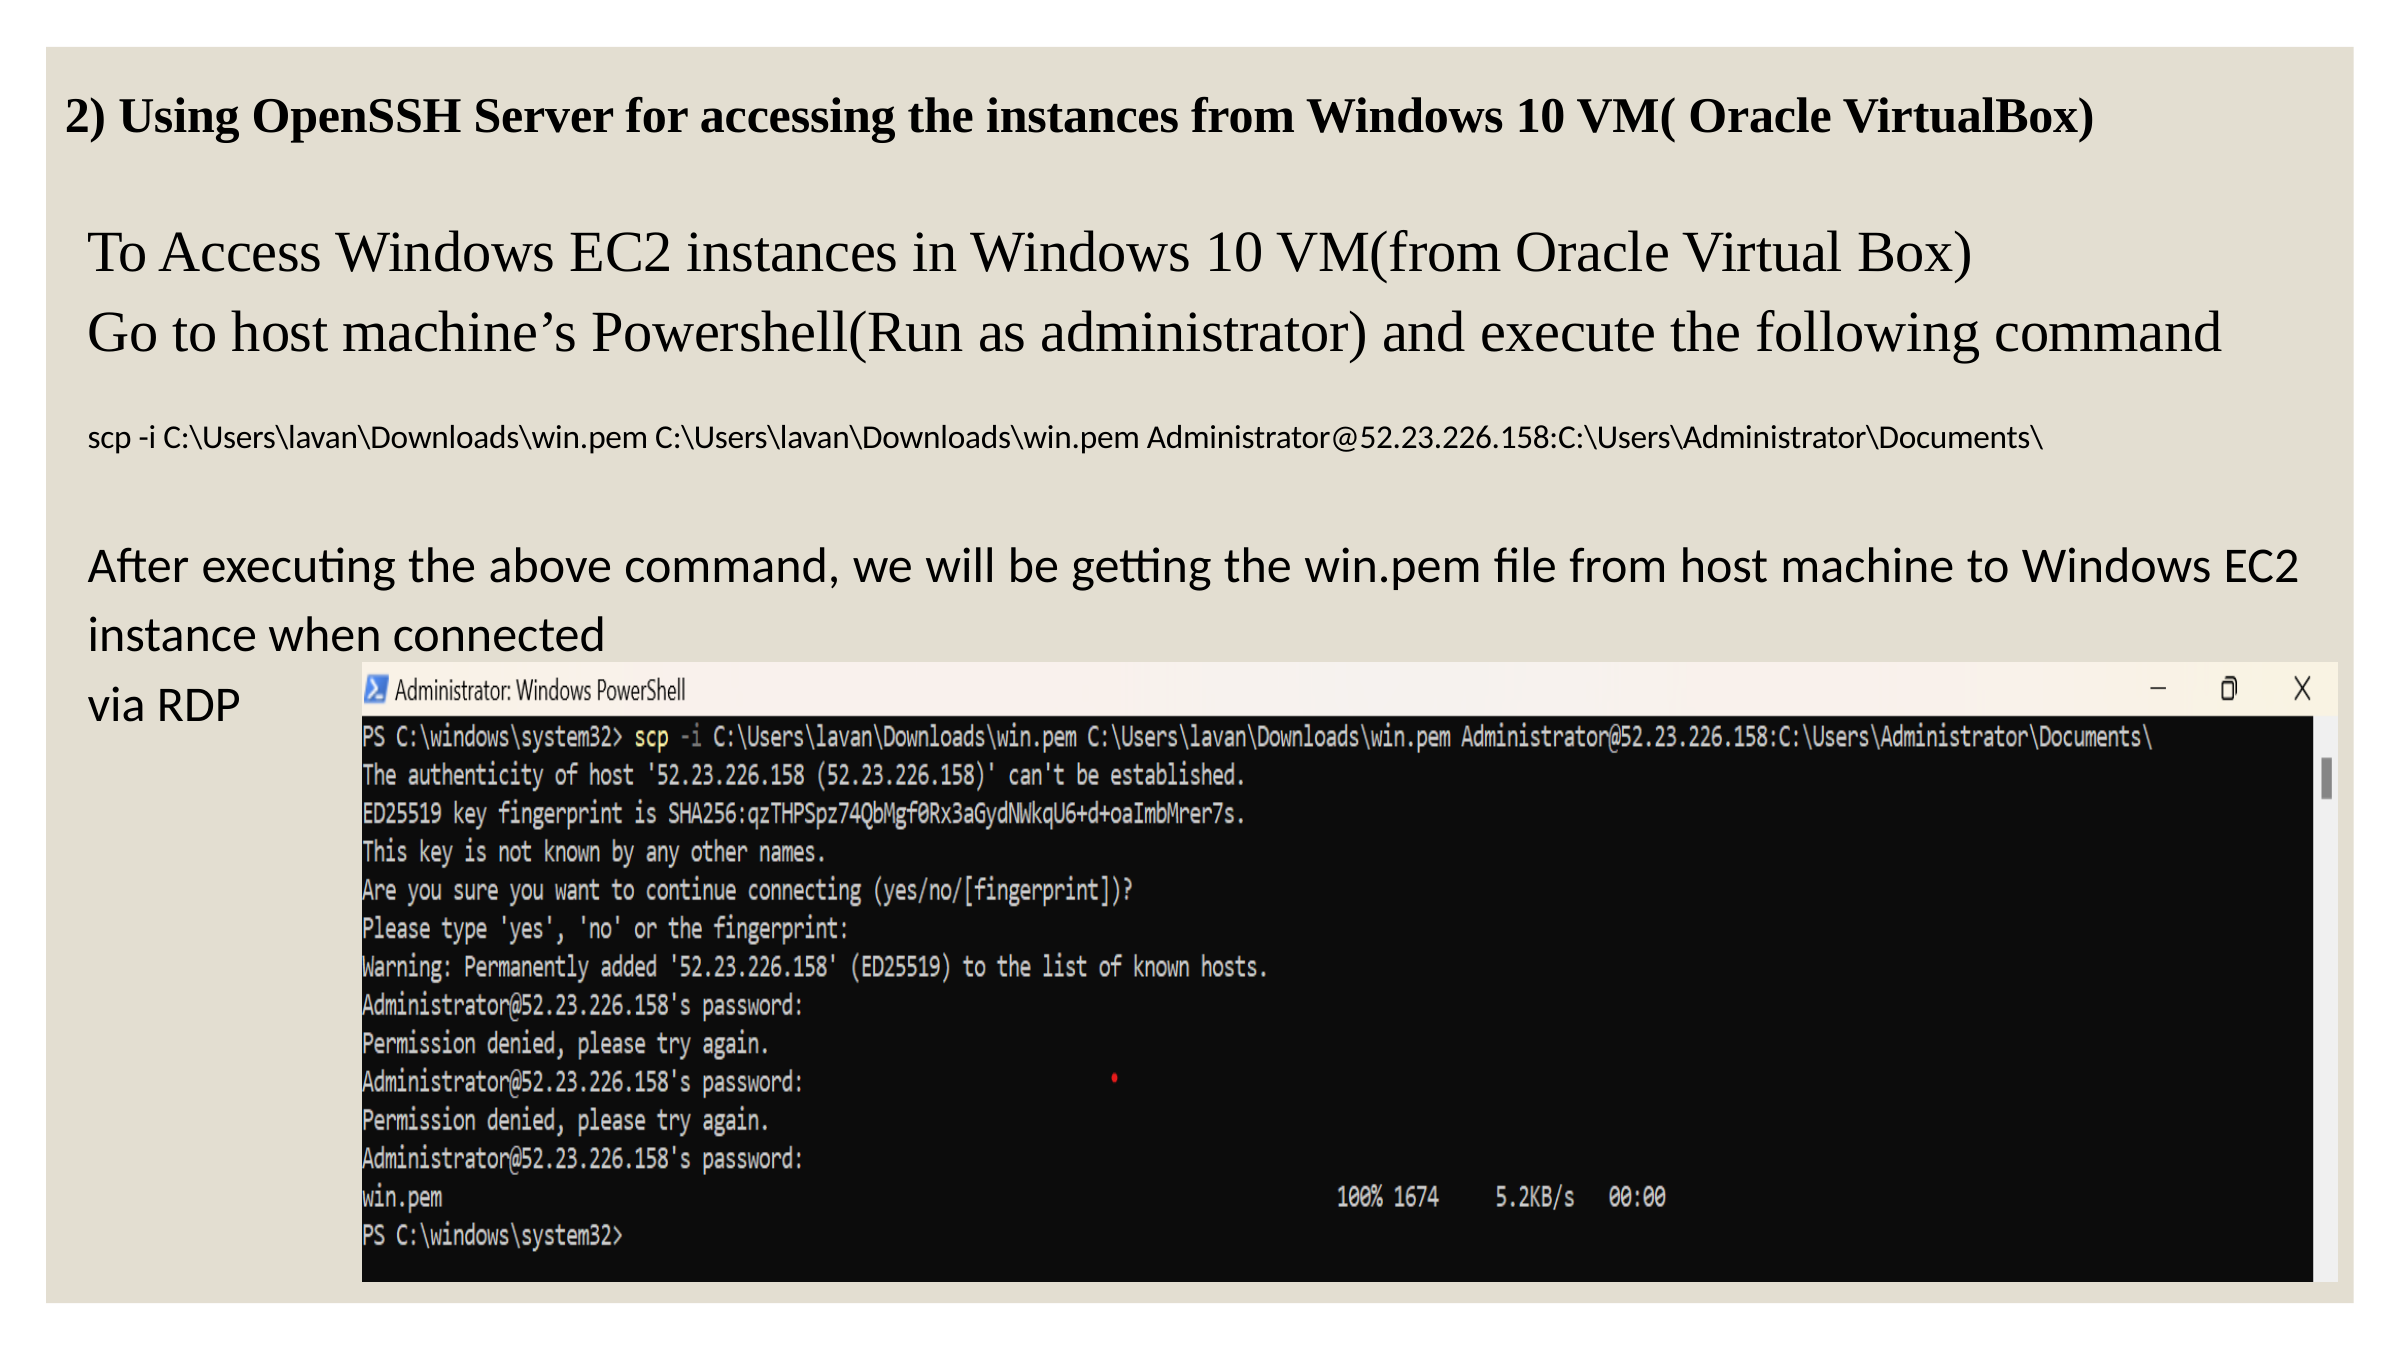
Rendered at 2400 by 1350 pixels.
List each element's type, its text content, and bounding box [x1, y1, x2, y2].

text_box 2) Using OpenSSH Server for accessing the instances from Windows 10 VM( Oracle VirtualBox) To Access Windows EC2 instances in Windows 10 VM(from Oracle Virtual Box) Go to host machine’s Powershell(Run as administrator) and execute the following command scp -i C:\Users\lavan\Downloads\win.pem C:\Users\lavan\Downloads\win.pem Administrator@52.23.226.158:C:\Users\Administrator\Documents\ After executing the above command, we will be getting the win.pem file from host machine to Windows EC2 instance when connected via RDP [50, 75, 2338, 1270]
picture [362, 662, 2338, 1282]
